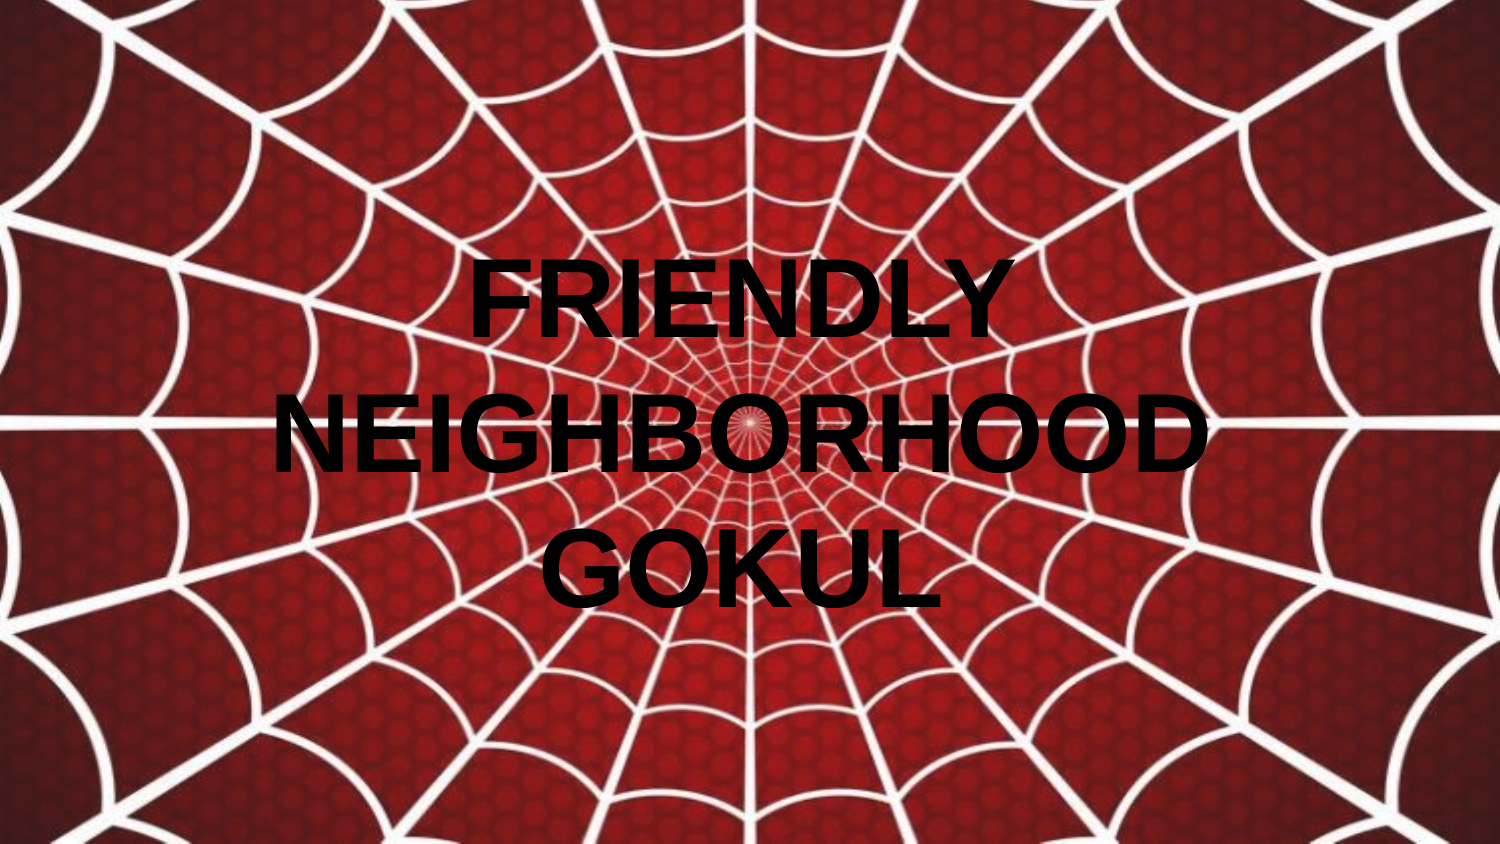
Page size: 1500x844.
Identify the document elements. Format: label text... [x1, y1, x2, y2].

text_box FRIENDLY NEIGHBORHOOD GOKUL [142, 217, 1341, 638]
